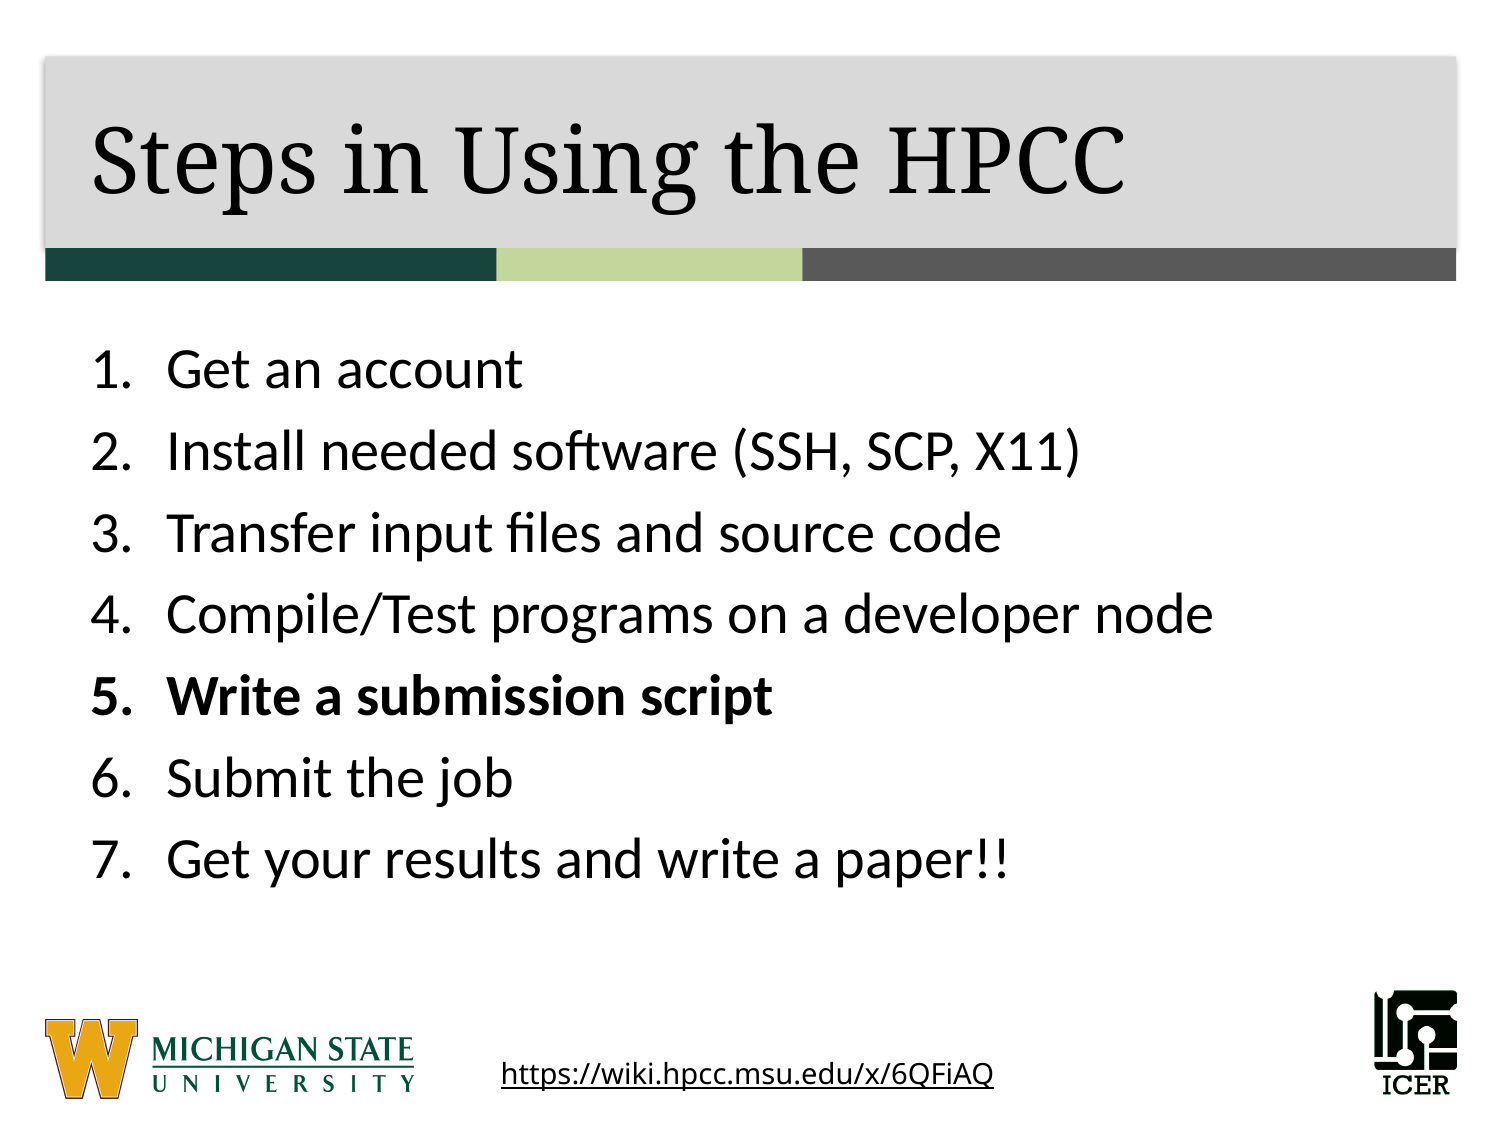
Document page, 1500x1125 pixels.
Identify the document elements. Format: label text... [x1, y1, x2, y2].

list Get an account Install needed software (SSH, SCP, X11) Transfer input files and source code Compile/Test programs on a developer node Write a submission script Submit the job Get your results and write a paper!! [75, 322, 1425, 1000]
title Steps in Using the HPCC [75, 94, 1425, 282]
picture [45, 1012, 443, 1116]
picture [1374, 990, 1457, 1095]
